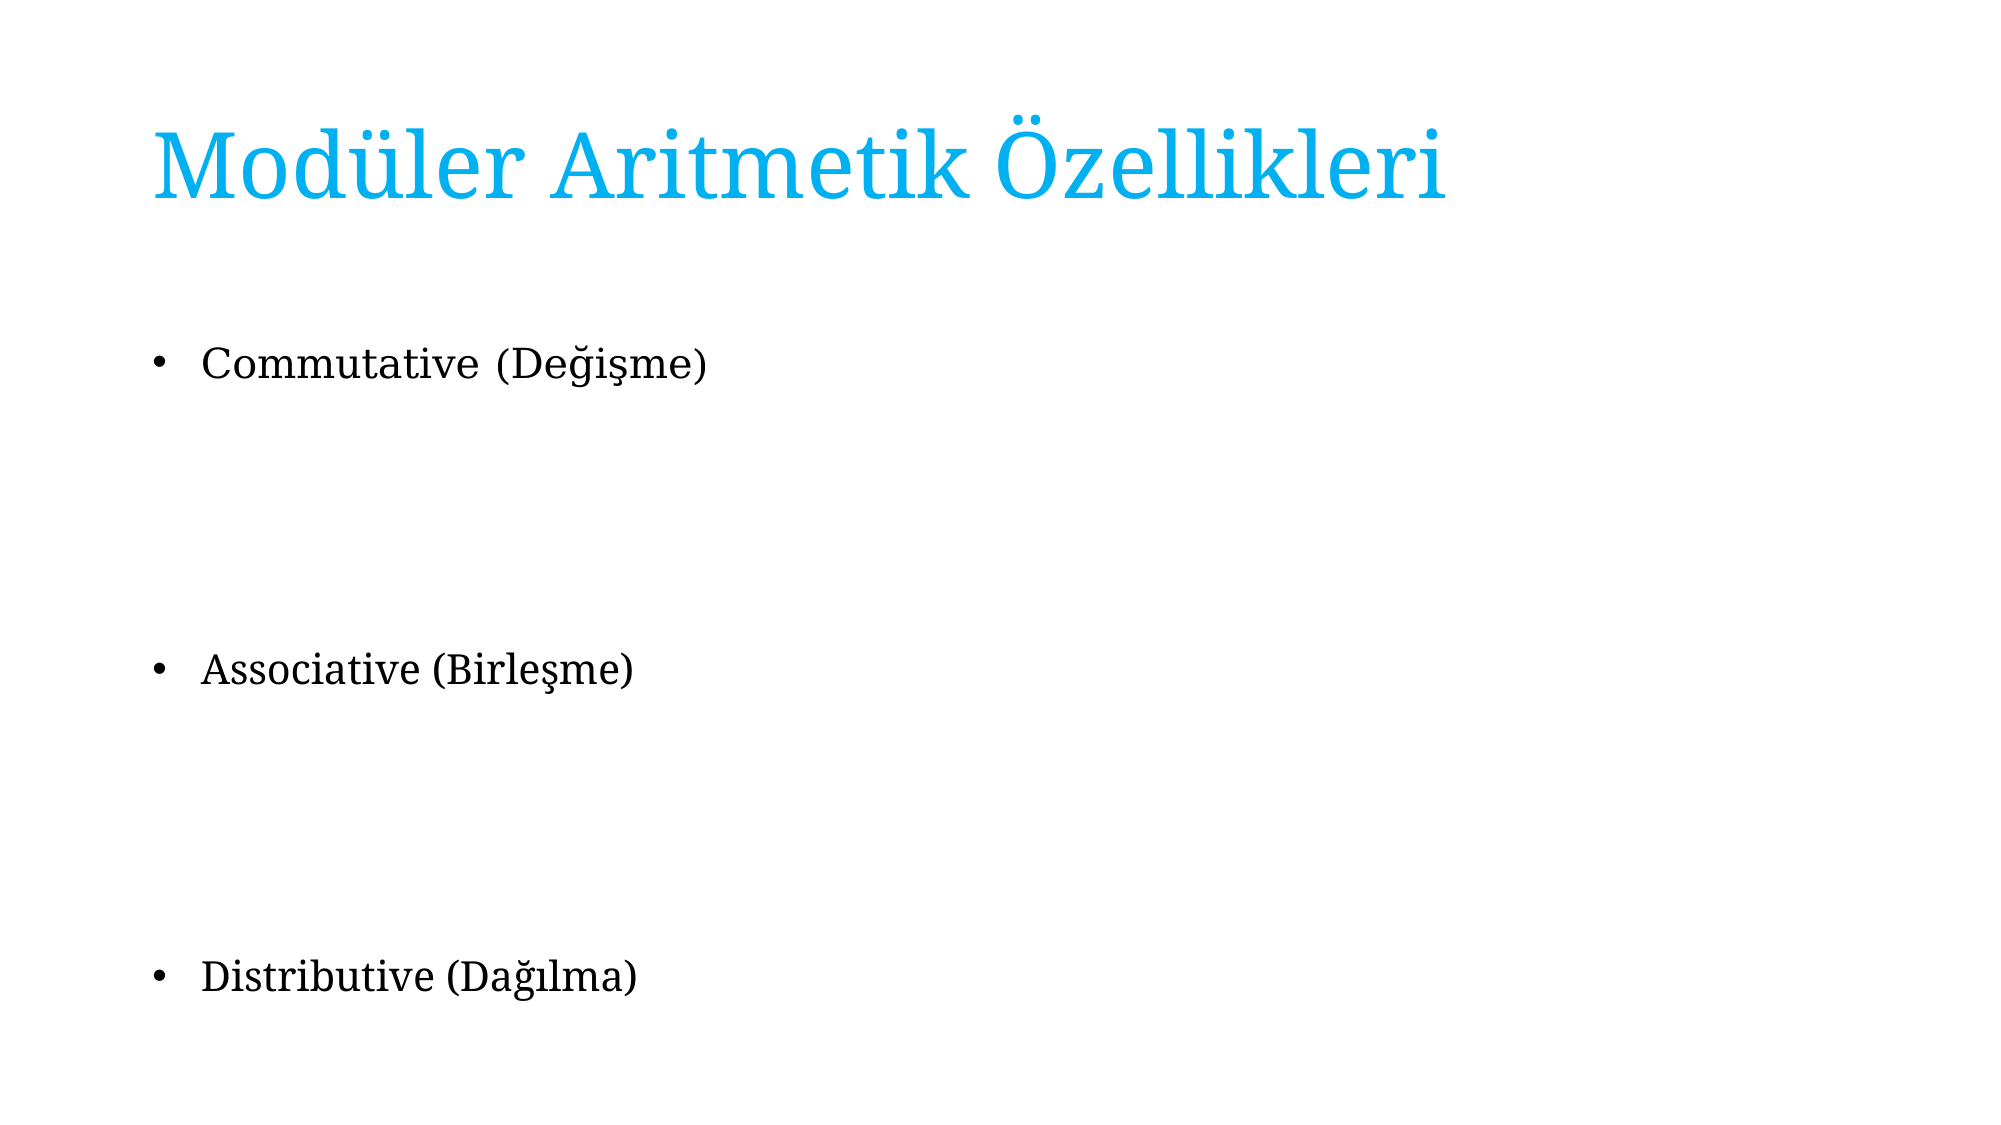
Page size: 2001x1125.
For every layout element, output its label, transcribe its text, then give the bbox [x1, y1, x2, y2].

title Modüler Aritmetik Özellikleri [137, 59, 1863, 278]
